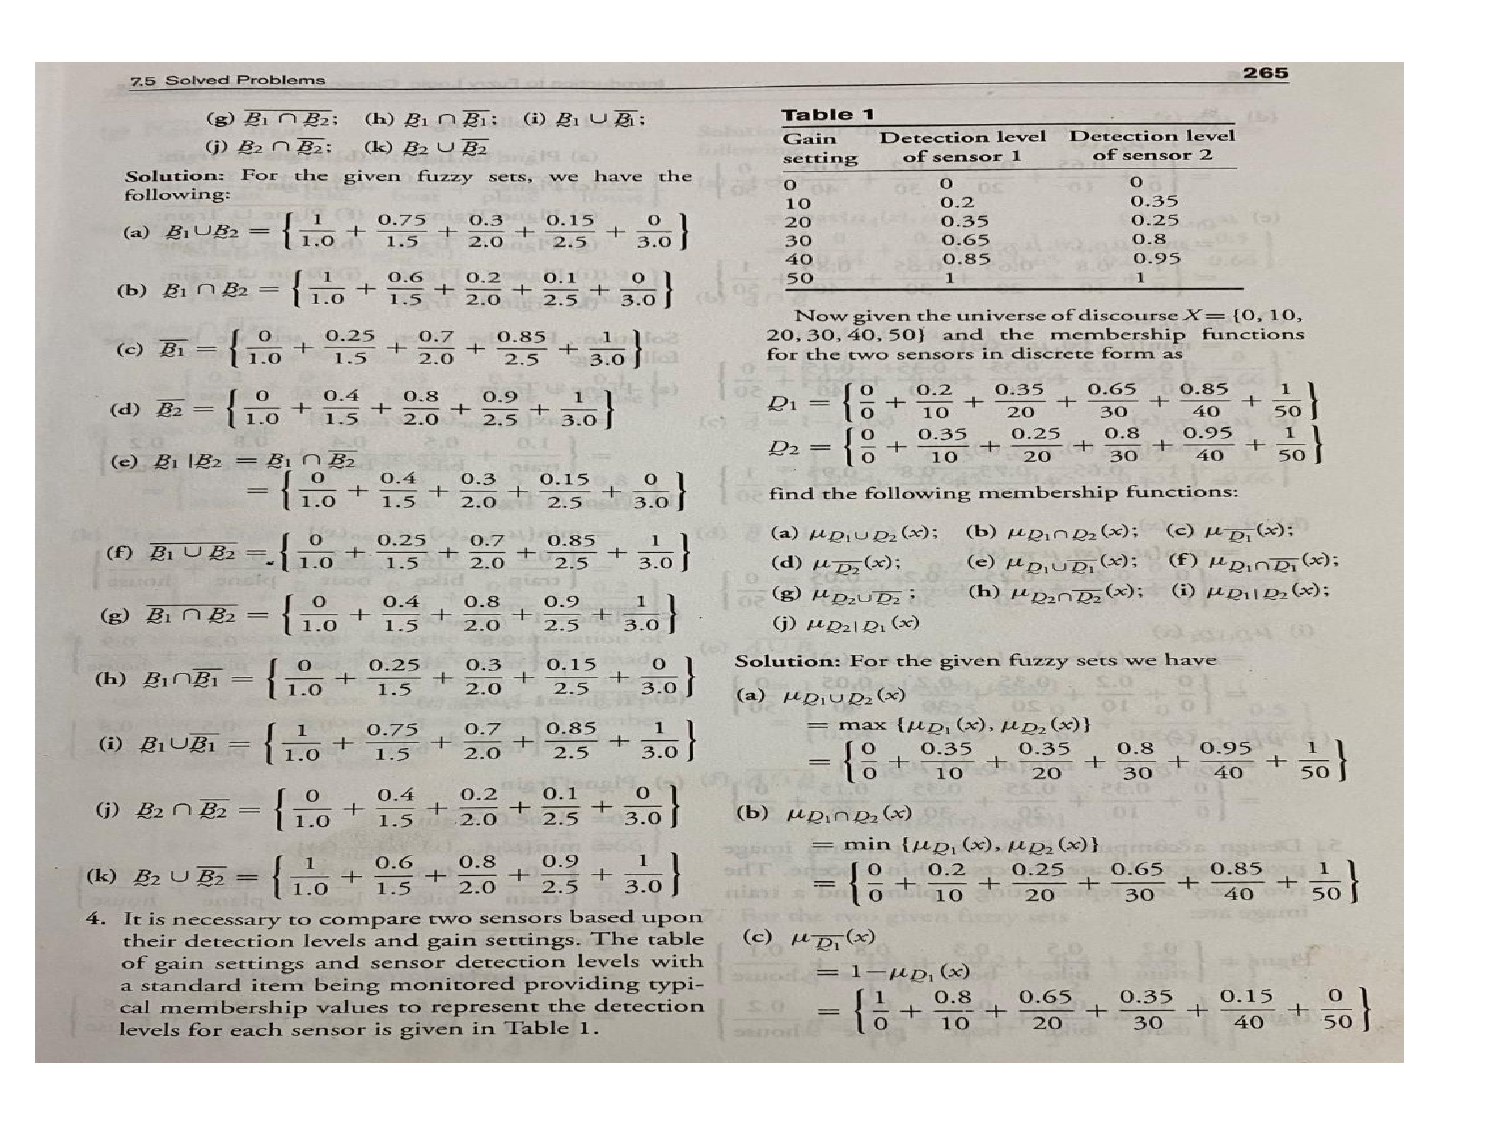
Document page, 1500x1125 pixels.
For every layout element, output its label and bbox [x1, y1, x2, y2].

picture [34, 62, 1404, 1063]
